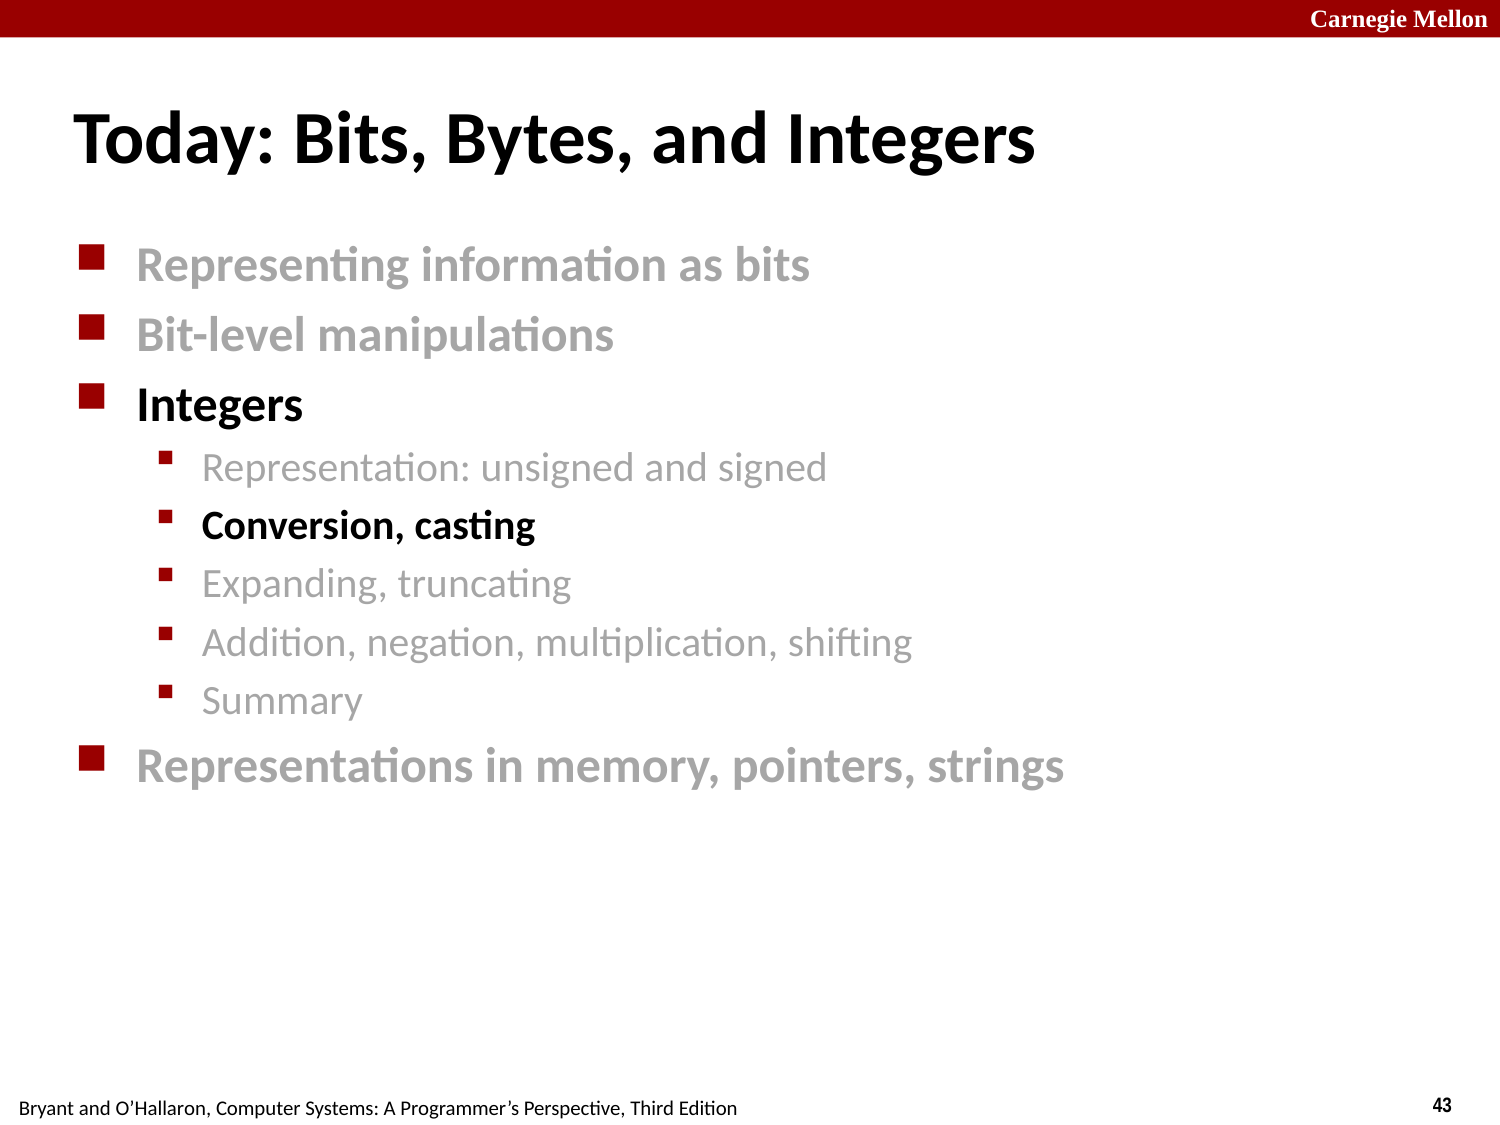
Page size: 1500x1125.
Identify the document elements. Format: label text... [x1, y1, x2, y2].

title Today: Bits, Bytes, and Integers [58, 71, 1305, 197]
list Representing information as bits Bit-level manipulations Integers Representation: unsigned and signed Conversion, casting Expanding, truncating Addition, negation, multiplication, shifting Summary Representations in memory, pointers, strings [64, 223, 1361, 1040]
